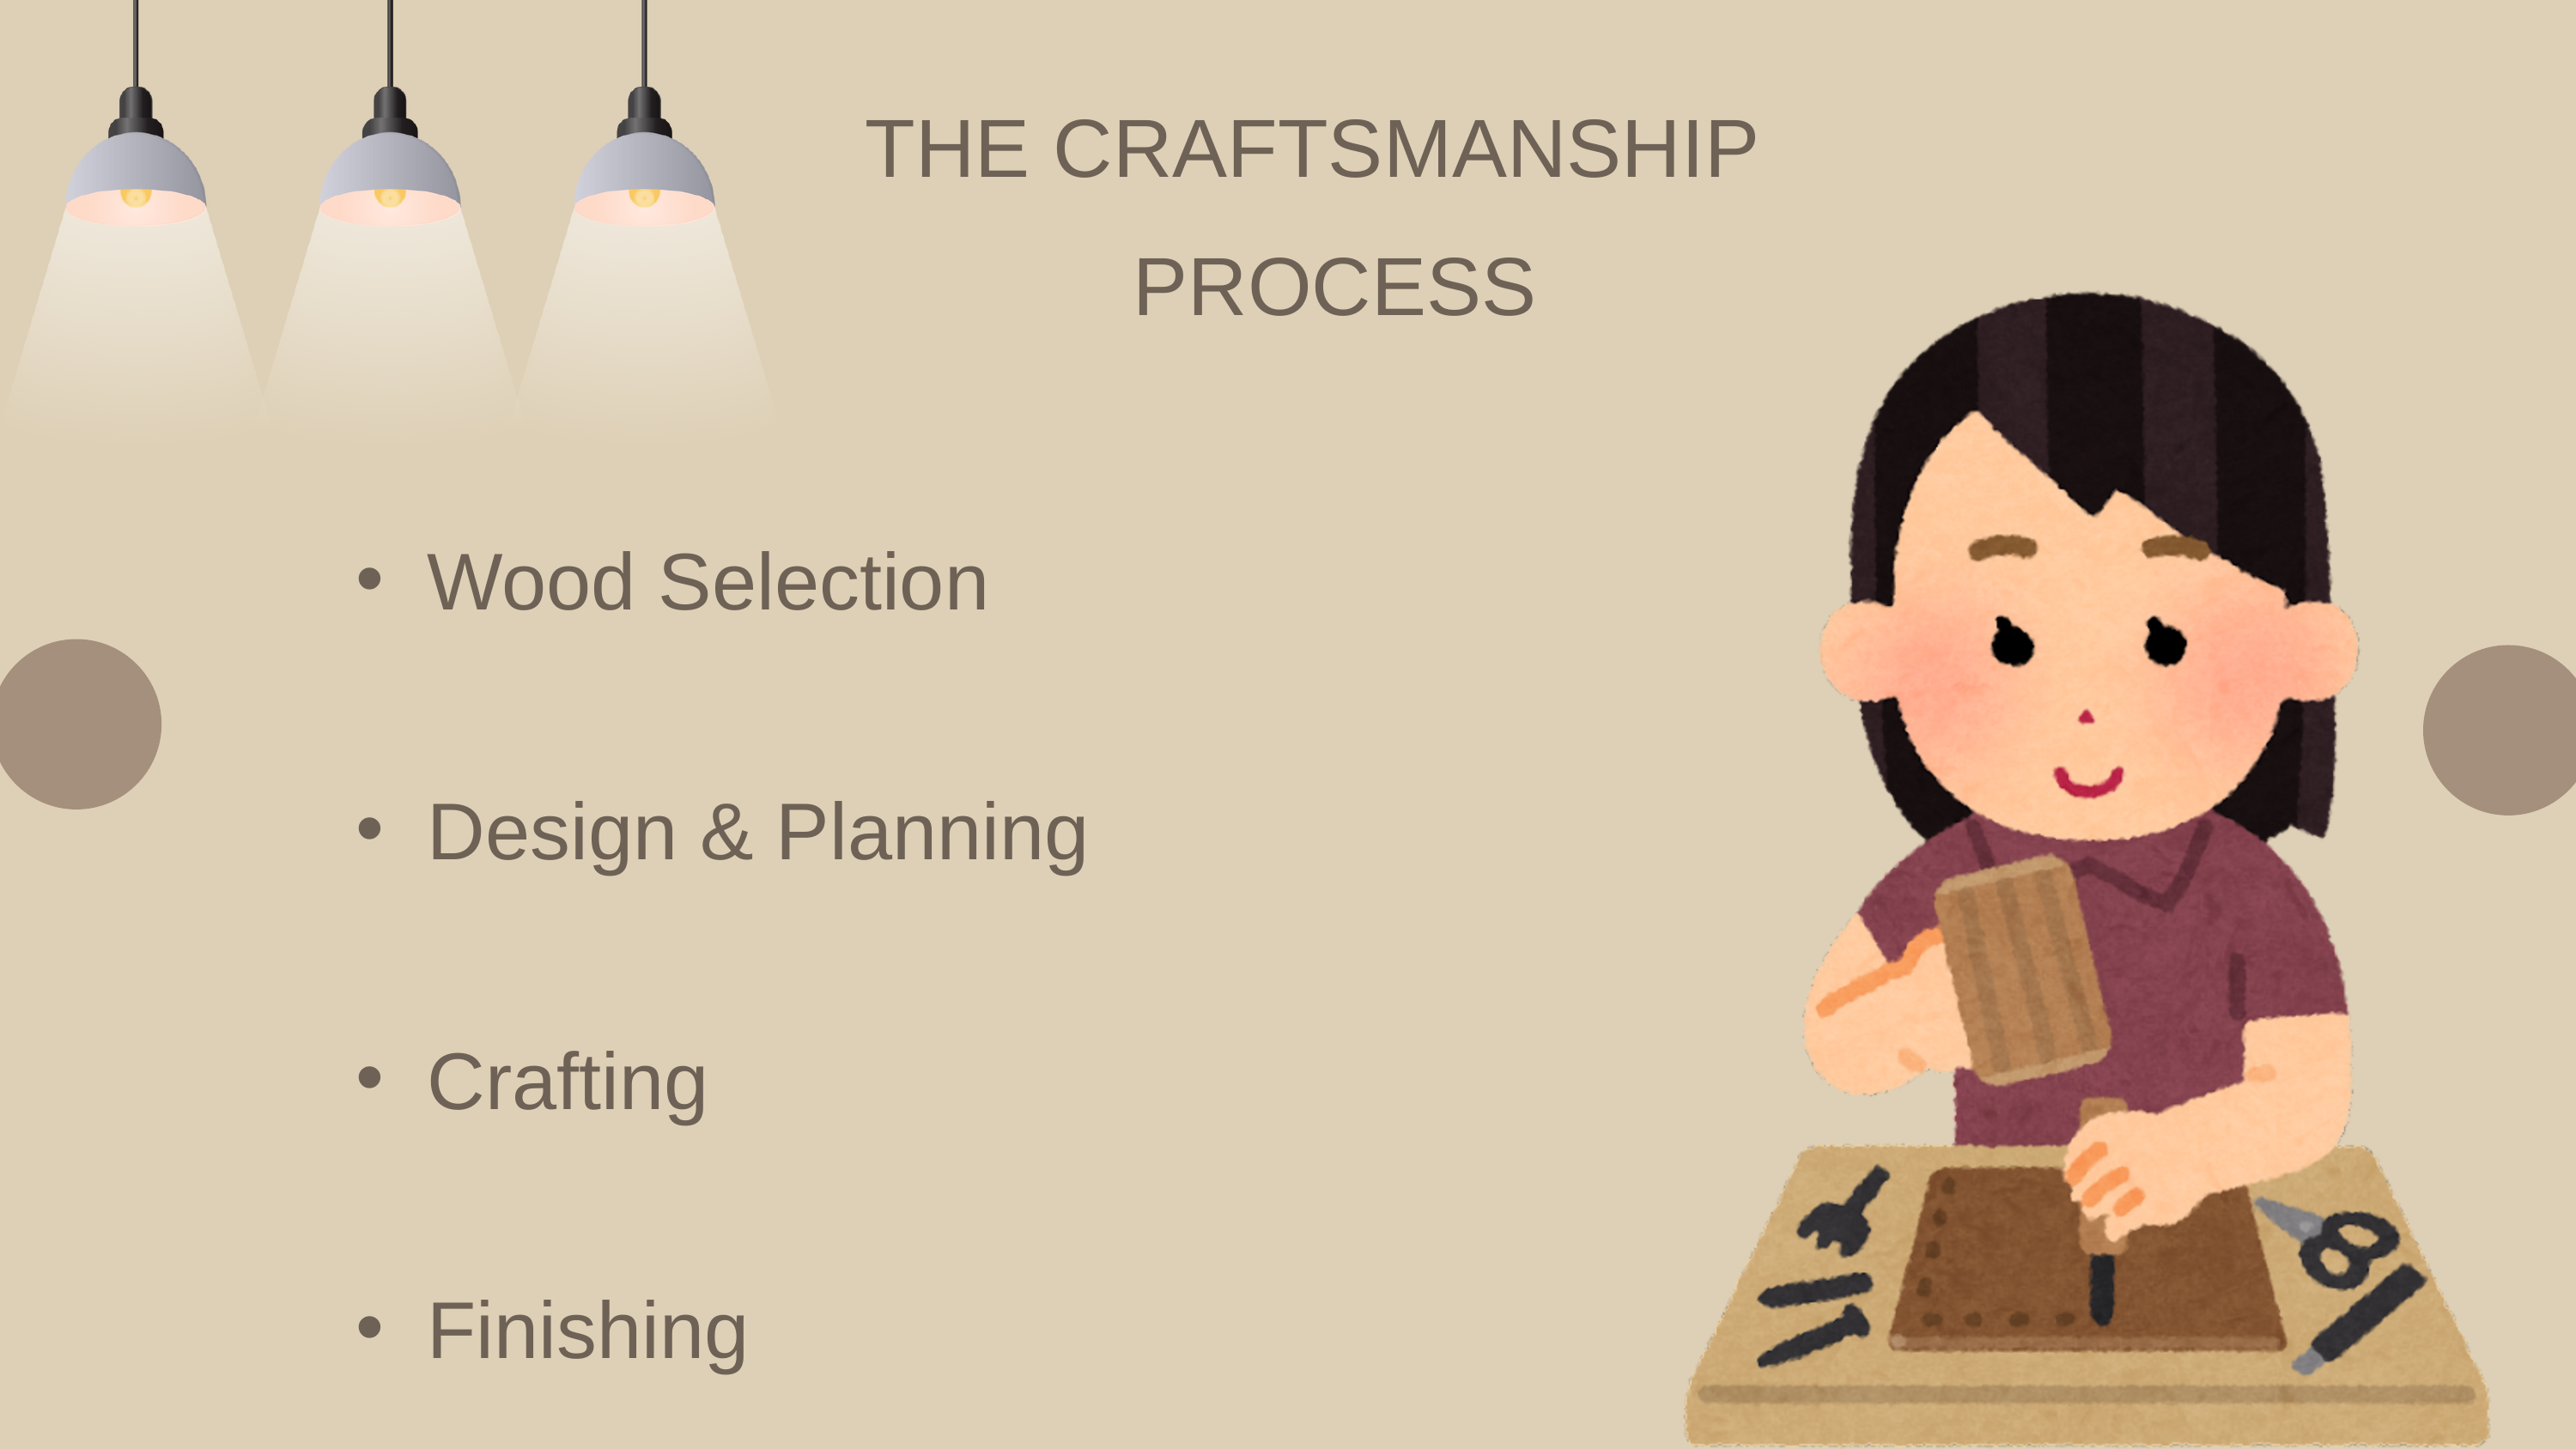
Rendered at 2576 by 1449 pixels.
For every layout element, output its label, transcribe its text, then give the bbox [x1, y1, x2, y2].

text_box [1682, 289, 2491, 1449]
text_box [0, 633, 162, 810]
text_box Wood Selection Design & Planning Crafting Finishing [277, 491, 1682, 1449]
text_box THE CRAFTSMANSHIP PROCESS [780, 55, 1868, 427]
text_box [2422, 639, 2576, 816]
text_box [0, 0, 780, 452]
